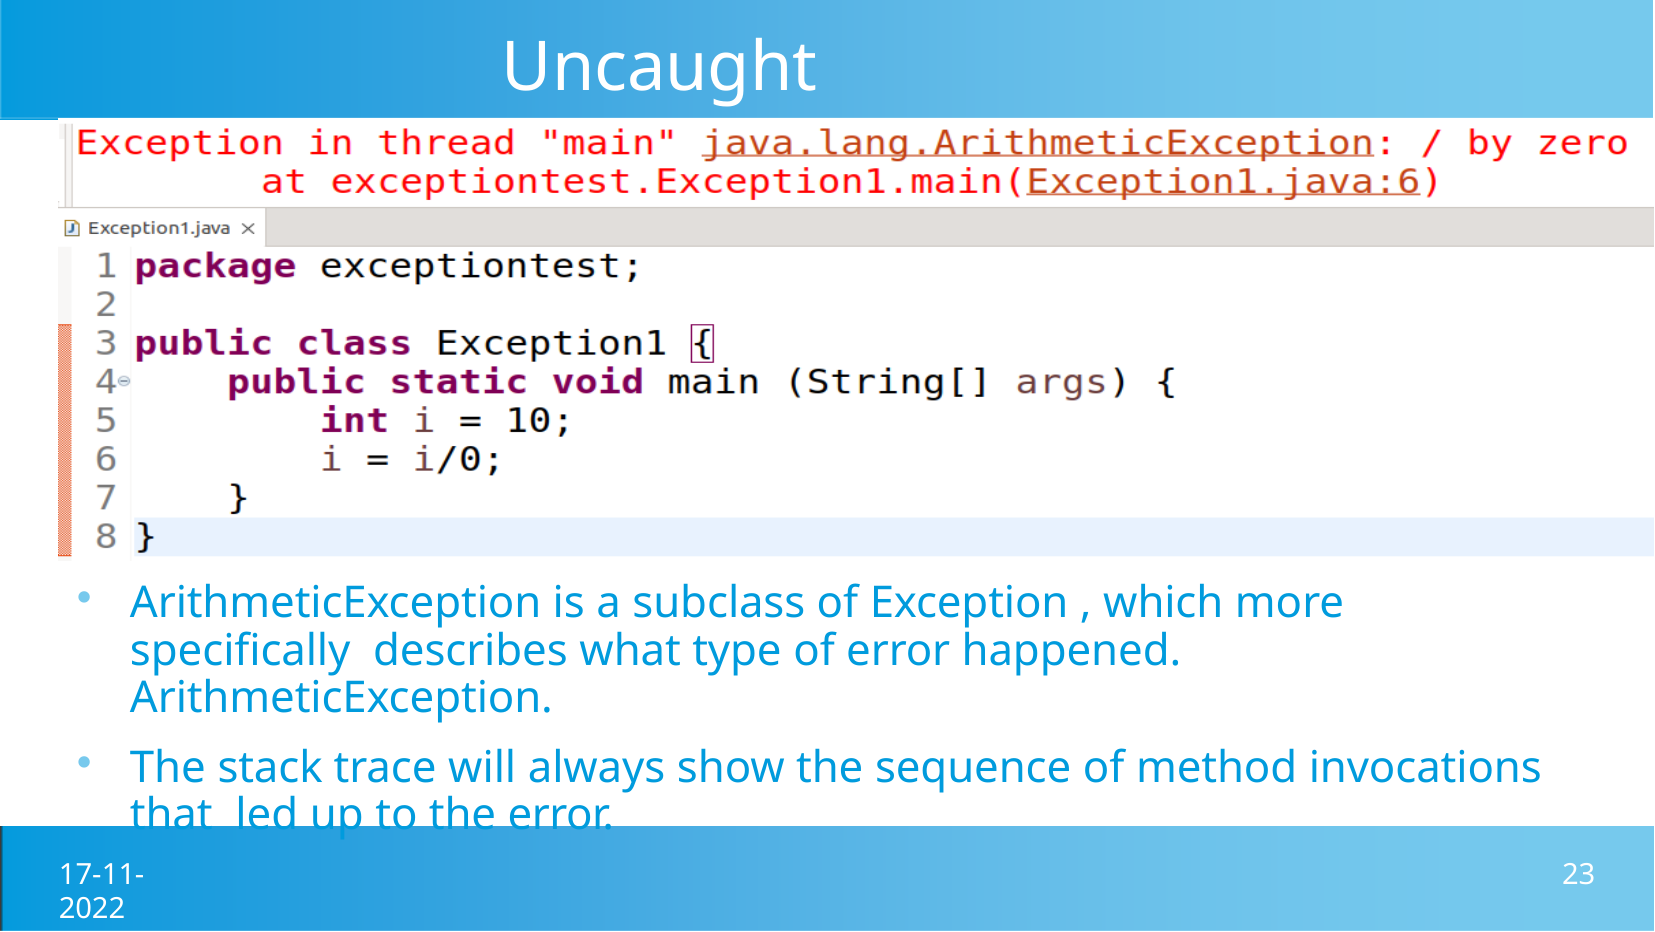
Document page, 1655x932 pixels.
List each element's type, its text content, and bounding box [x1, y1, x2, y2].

picture [95, 826, 1654, 931]
title Uncaught Exceptions [499, 19, 1154, 115]
picture [58, 0, 1654, 562]
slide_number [56, 856, 208, 932]
slide_number 23 [1555, 856, 1601, 932]
text_box ArithmeticException is a subclass of Exception , which more specifically describes what type of error happened. ArithmeticException. The stack trace will always show the sequence of method invocations that led up to the error. [74, 573, 1559, 839]
